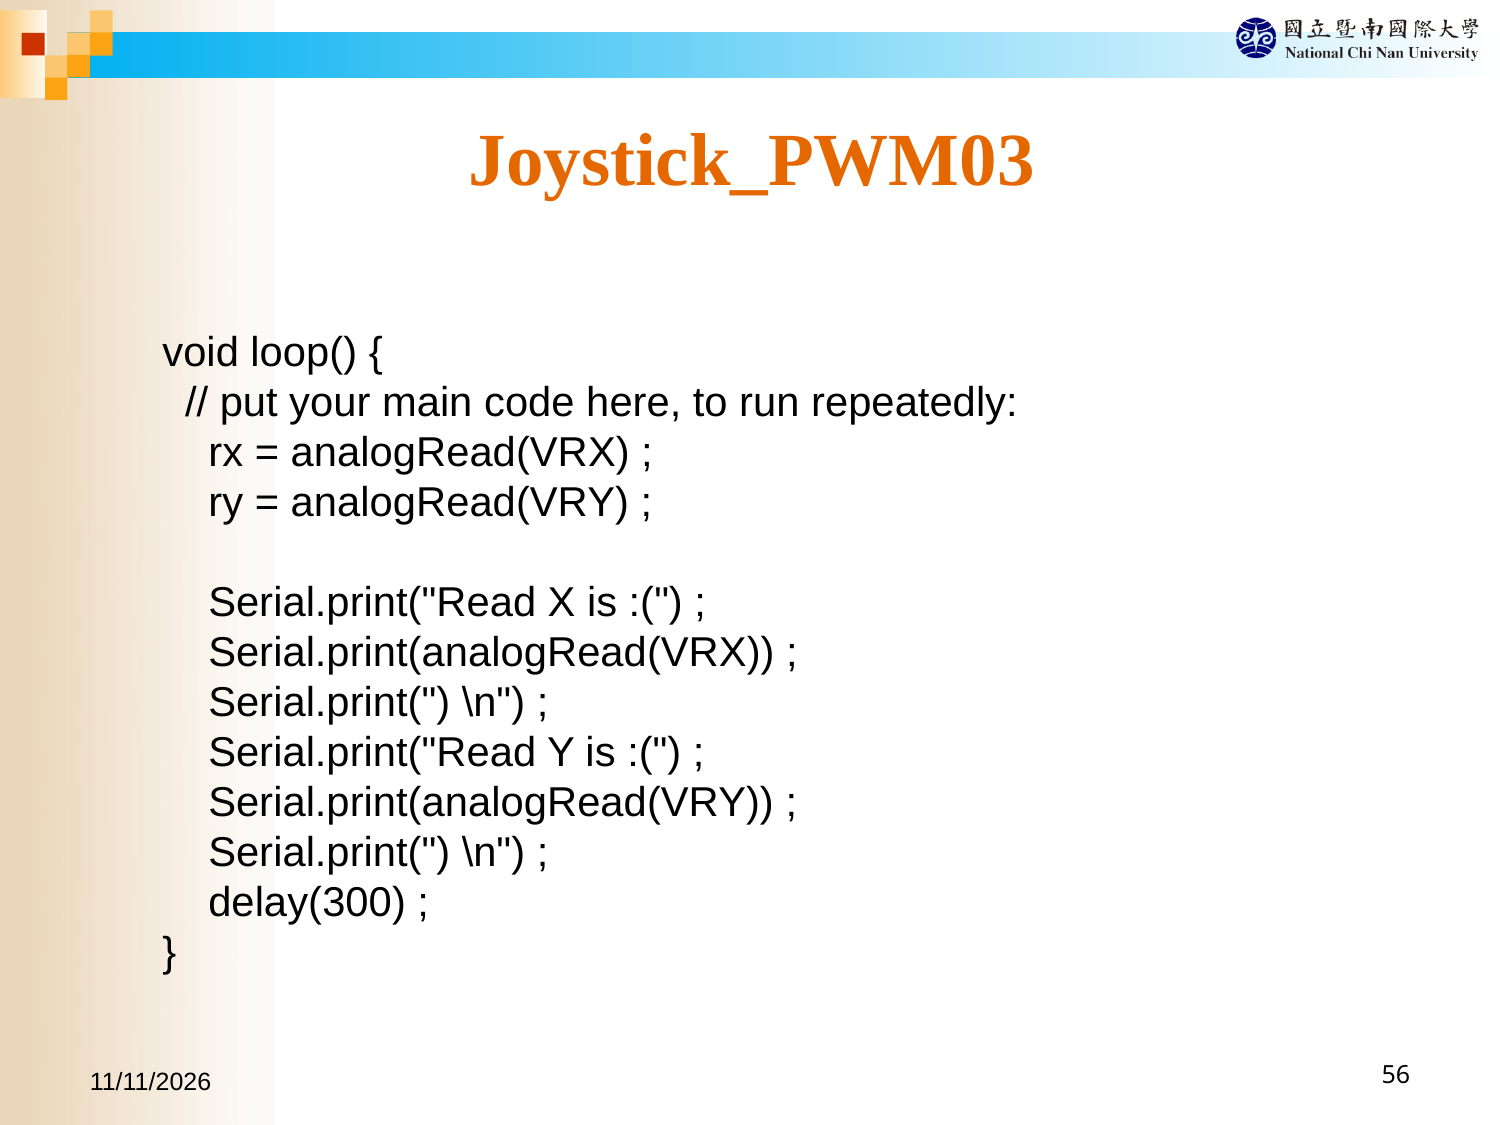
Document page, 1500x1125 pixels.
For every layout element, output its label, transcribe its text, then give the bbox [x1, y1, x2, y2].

text_box void loop() { // put your main code here, to run repeatedly: rx = analogRead(VRX) ; ry = analogRead(VRY) ; Serial.print("Read X is :(") ; Serial.print(analogRead(VRX)) ; Serial.print(") \n") ; Serial.print("Read Y is :(") ; Serial.print(analogRead(VRY)) ; Serial.print(") \n") ; delay(300) ; } [147, 267, 1365, 983]
text_box 2017/9/30 [75, 1024, 425, 1103]
picture [1234, 10, 1485, 67]
title Joystick_PWM03 [76, 42, 1427, 268]
text_box 56 [1074, 1024, 1425, 1100]
